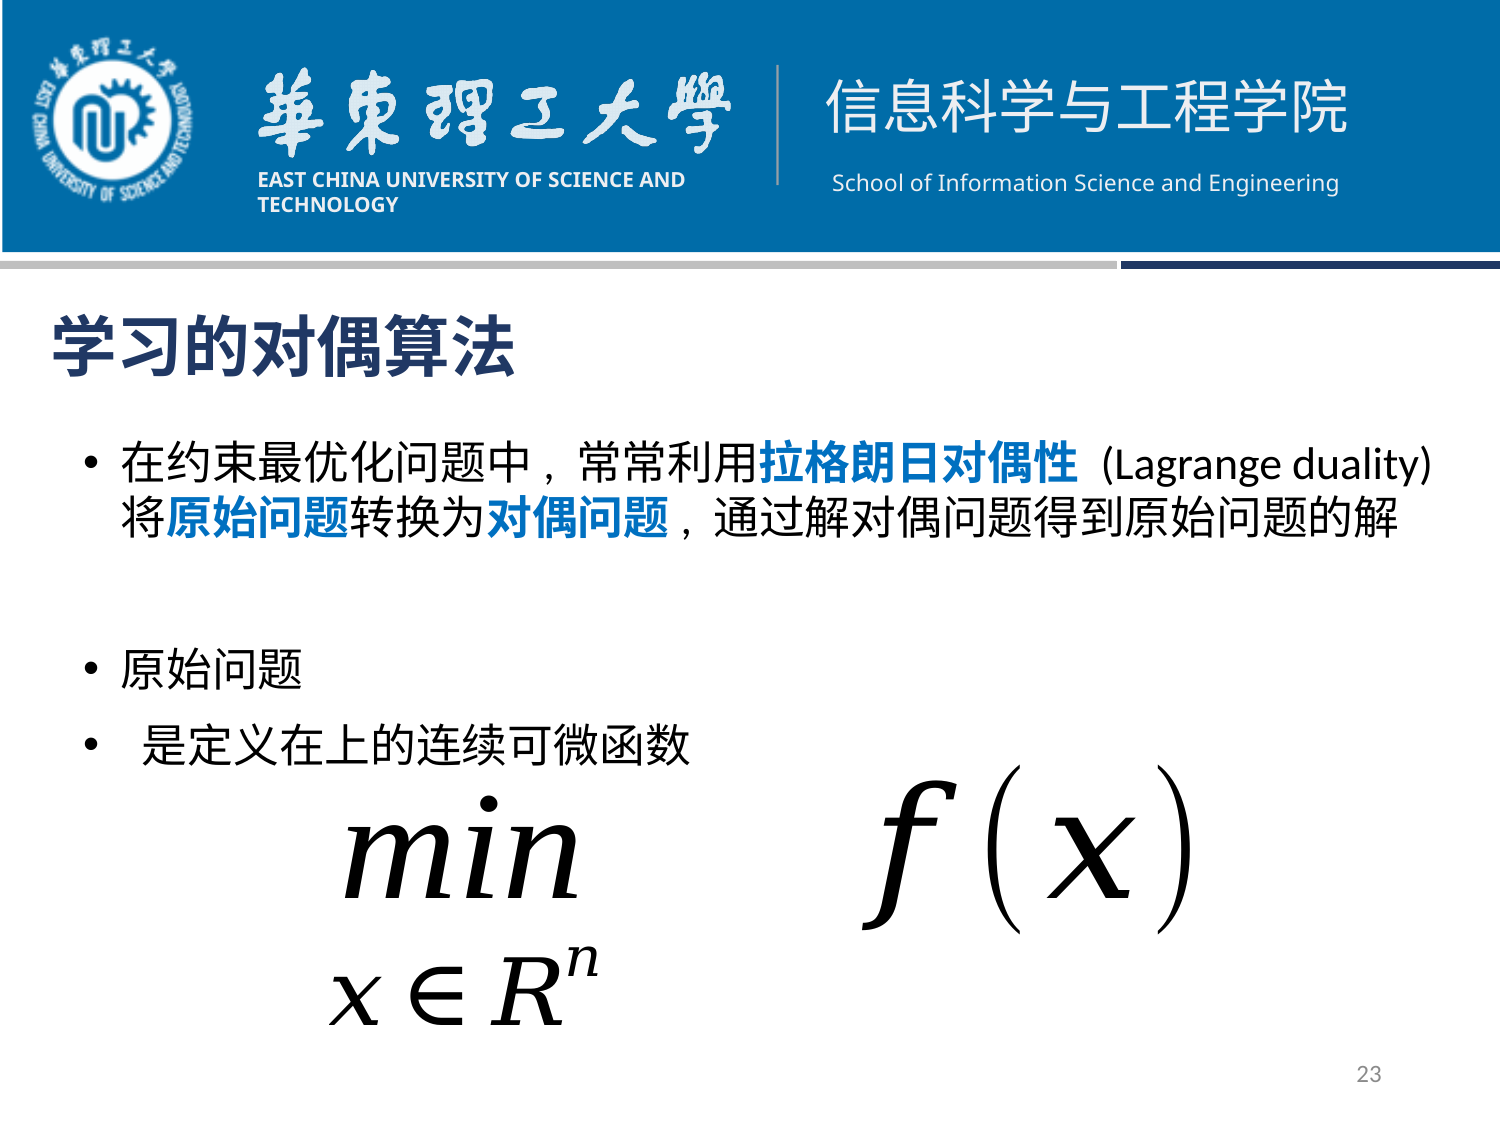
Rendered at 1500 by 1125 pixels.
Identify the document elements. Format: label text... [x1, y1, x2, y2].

slide_number 23 [1059, 1042, 1397, 1103]
picture [22, 32, 202, 214]
text_box 学习的对偶算法 [38, 268, 1420, 432]
